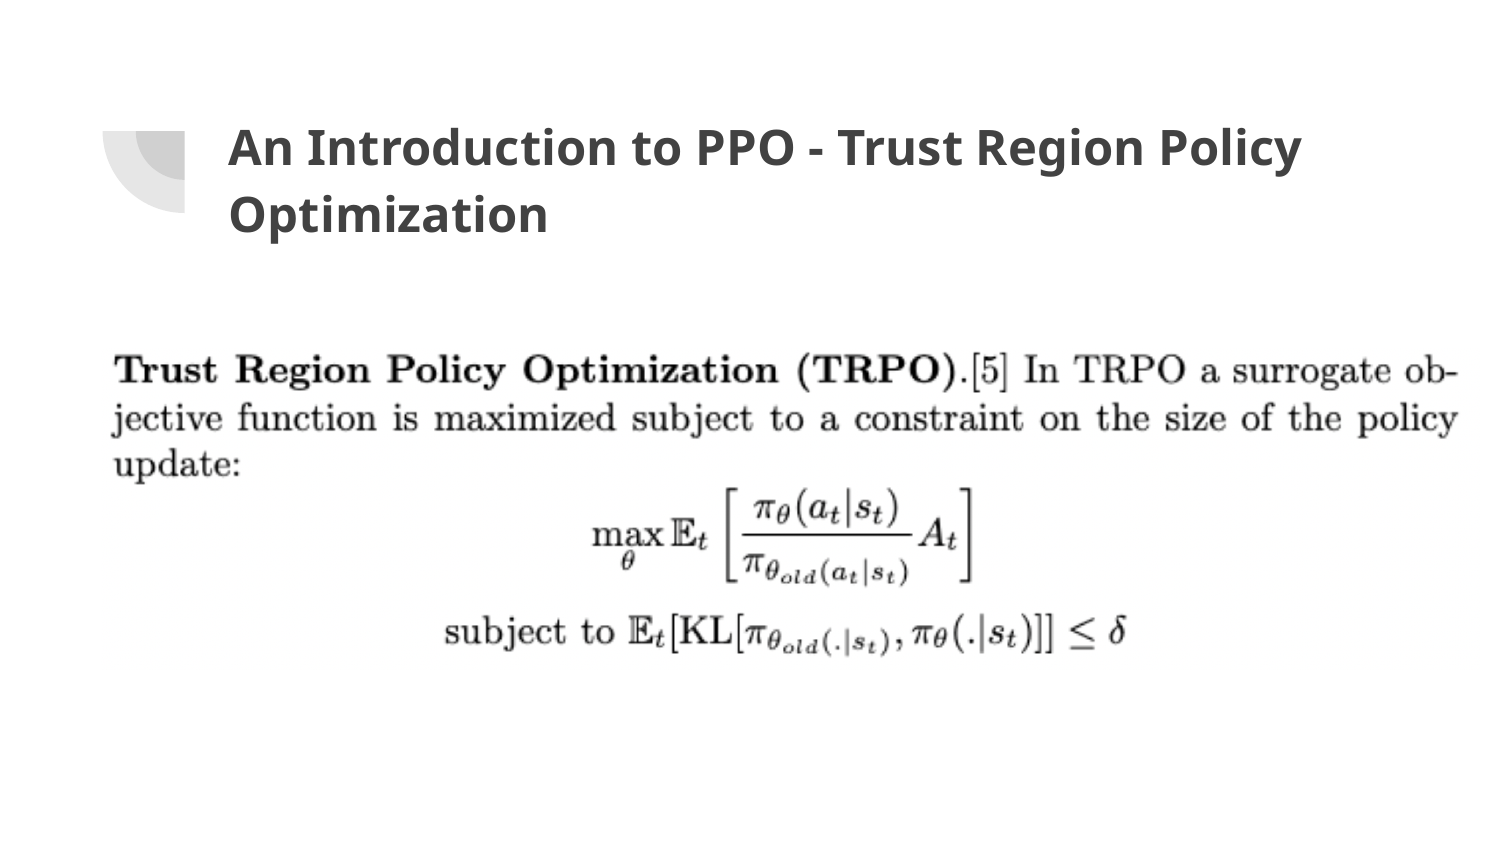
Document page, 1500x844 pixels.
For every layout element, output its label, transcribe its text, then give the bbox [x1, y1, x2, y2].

title An Introduction to PPO - Trust Region Policy Optimization [213, 98, 1368, 263]
picture [101, 348, 1480, 670]
